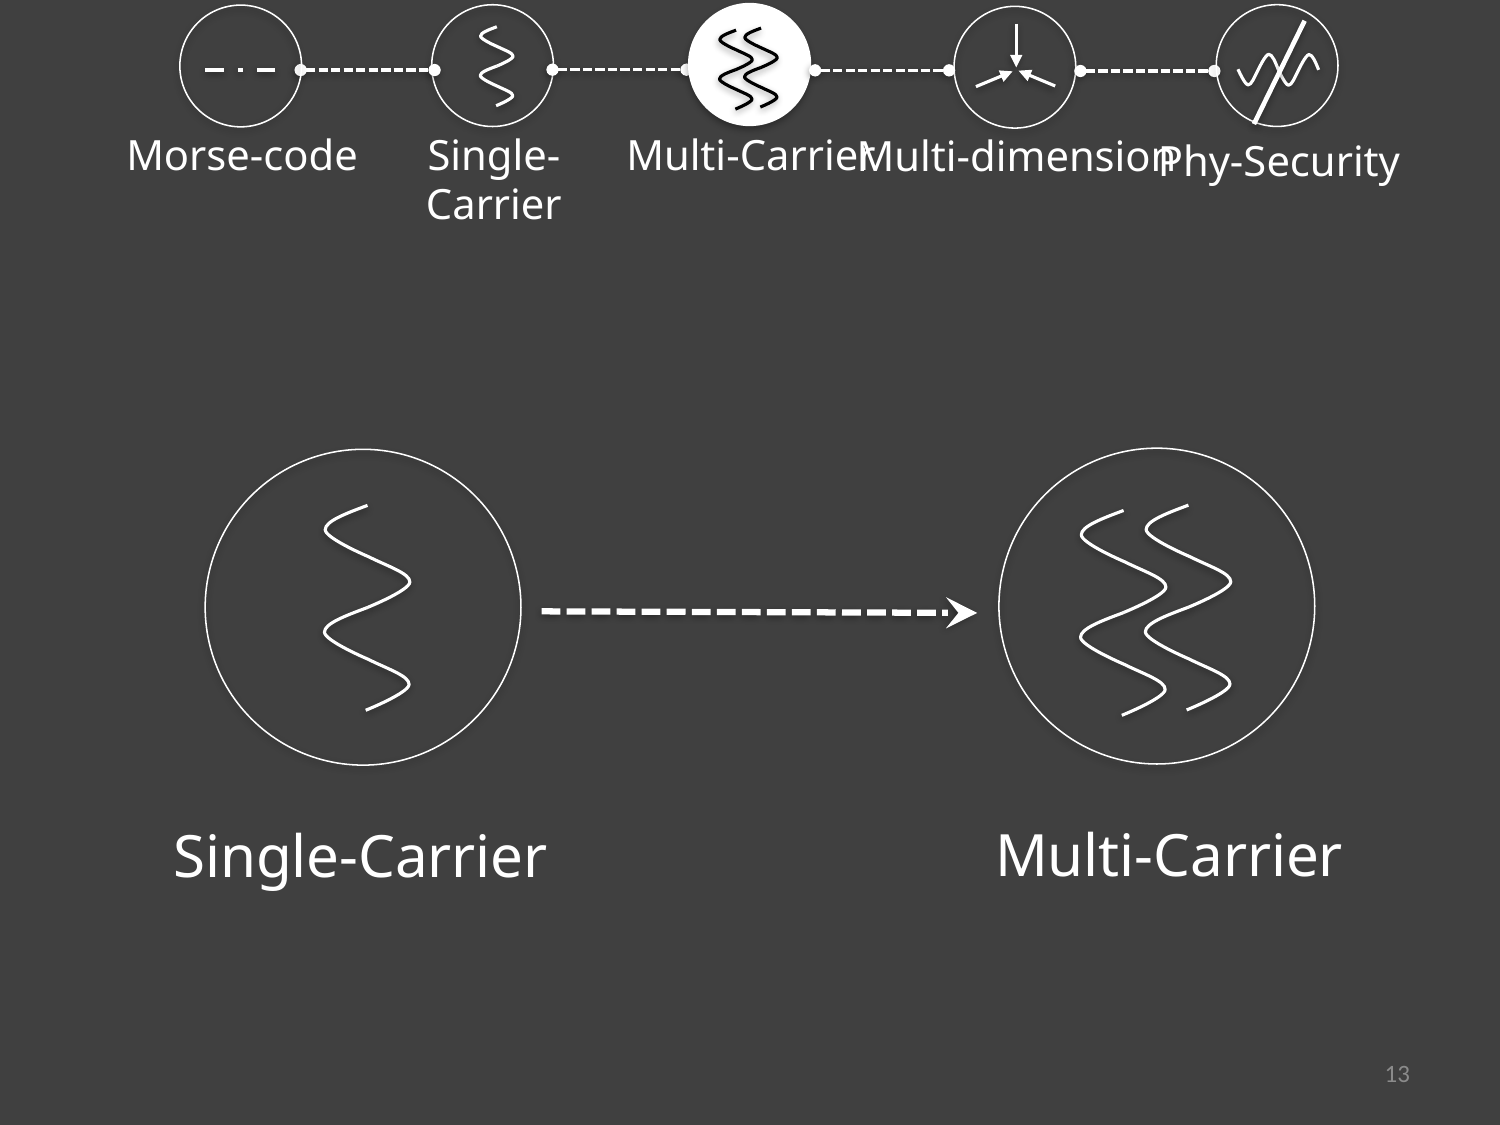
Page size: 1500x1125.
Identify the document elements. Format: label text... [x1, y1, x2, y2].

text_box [1080, 504, 1231, 716]
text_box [96, 3, 1458, 194]
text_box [324, 505, 411, 711]
slide_number 13 [1074, 1042, 1425, 1103]
text_box Single-Carrier [100, 811, 621, 896]
text_box [998, 447, 1316, 765]
text_box [204, 448, 522, 766]
text_box Multi-Carrier [955, 810, 1383, 896]
